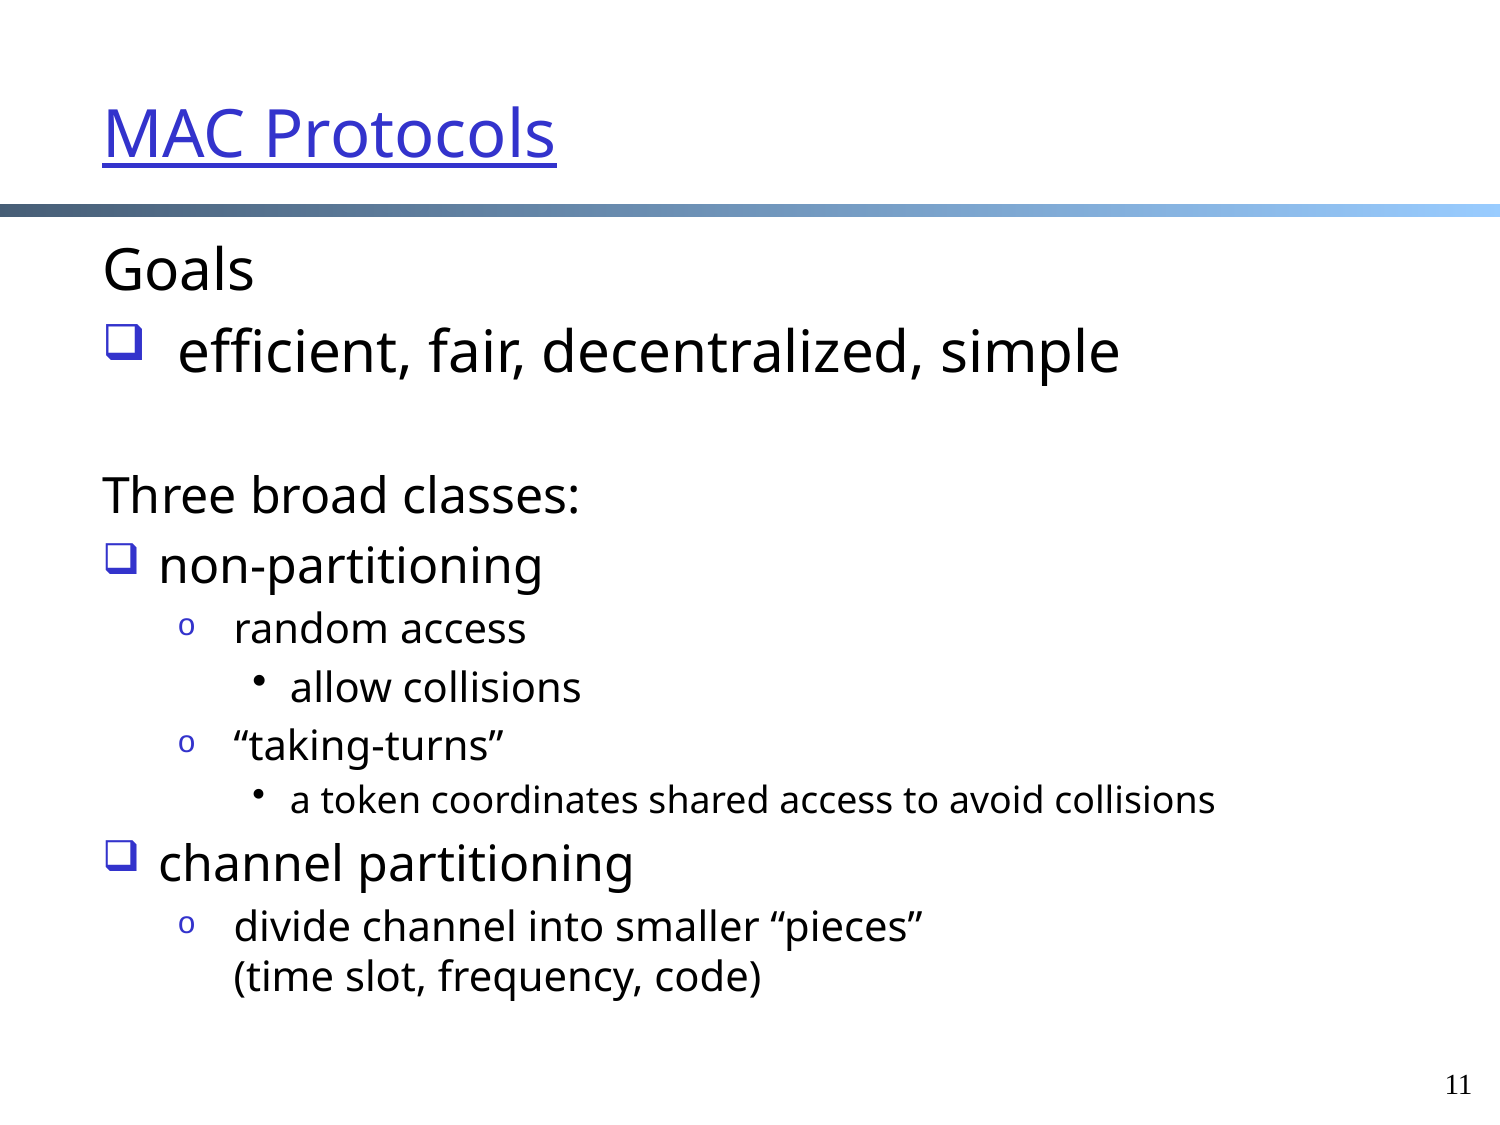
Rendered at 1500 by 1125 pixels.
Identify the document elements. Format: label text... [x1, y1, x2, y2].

text_box Goals efficient, fair, decentralized, simple Three broad classes: non-partitioning random access allow collisions “taking-turns” a token coordinates shared access to avoid collisions channel partitioning divide channel into smaller “pieces” (time slot, frequency, code) [87, 224, 1406, 1092]
text_box MAC Protocols [87, 37, 1417, 225]
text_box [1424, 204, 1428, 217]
slide_number 11 [1418, 1057, 1488, 1115]
